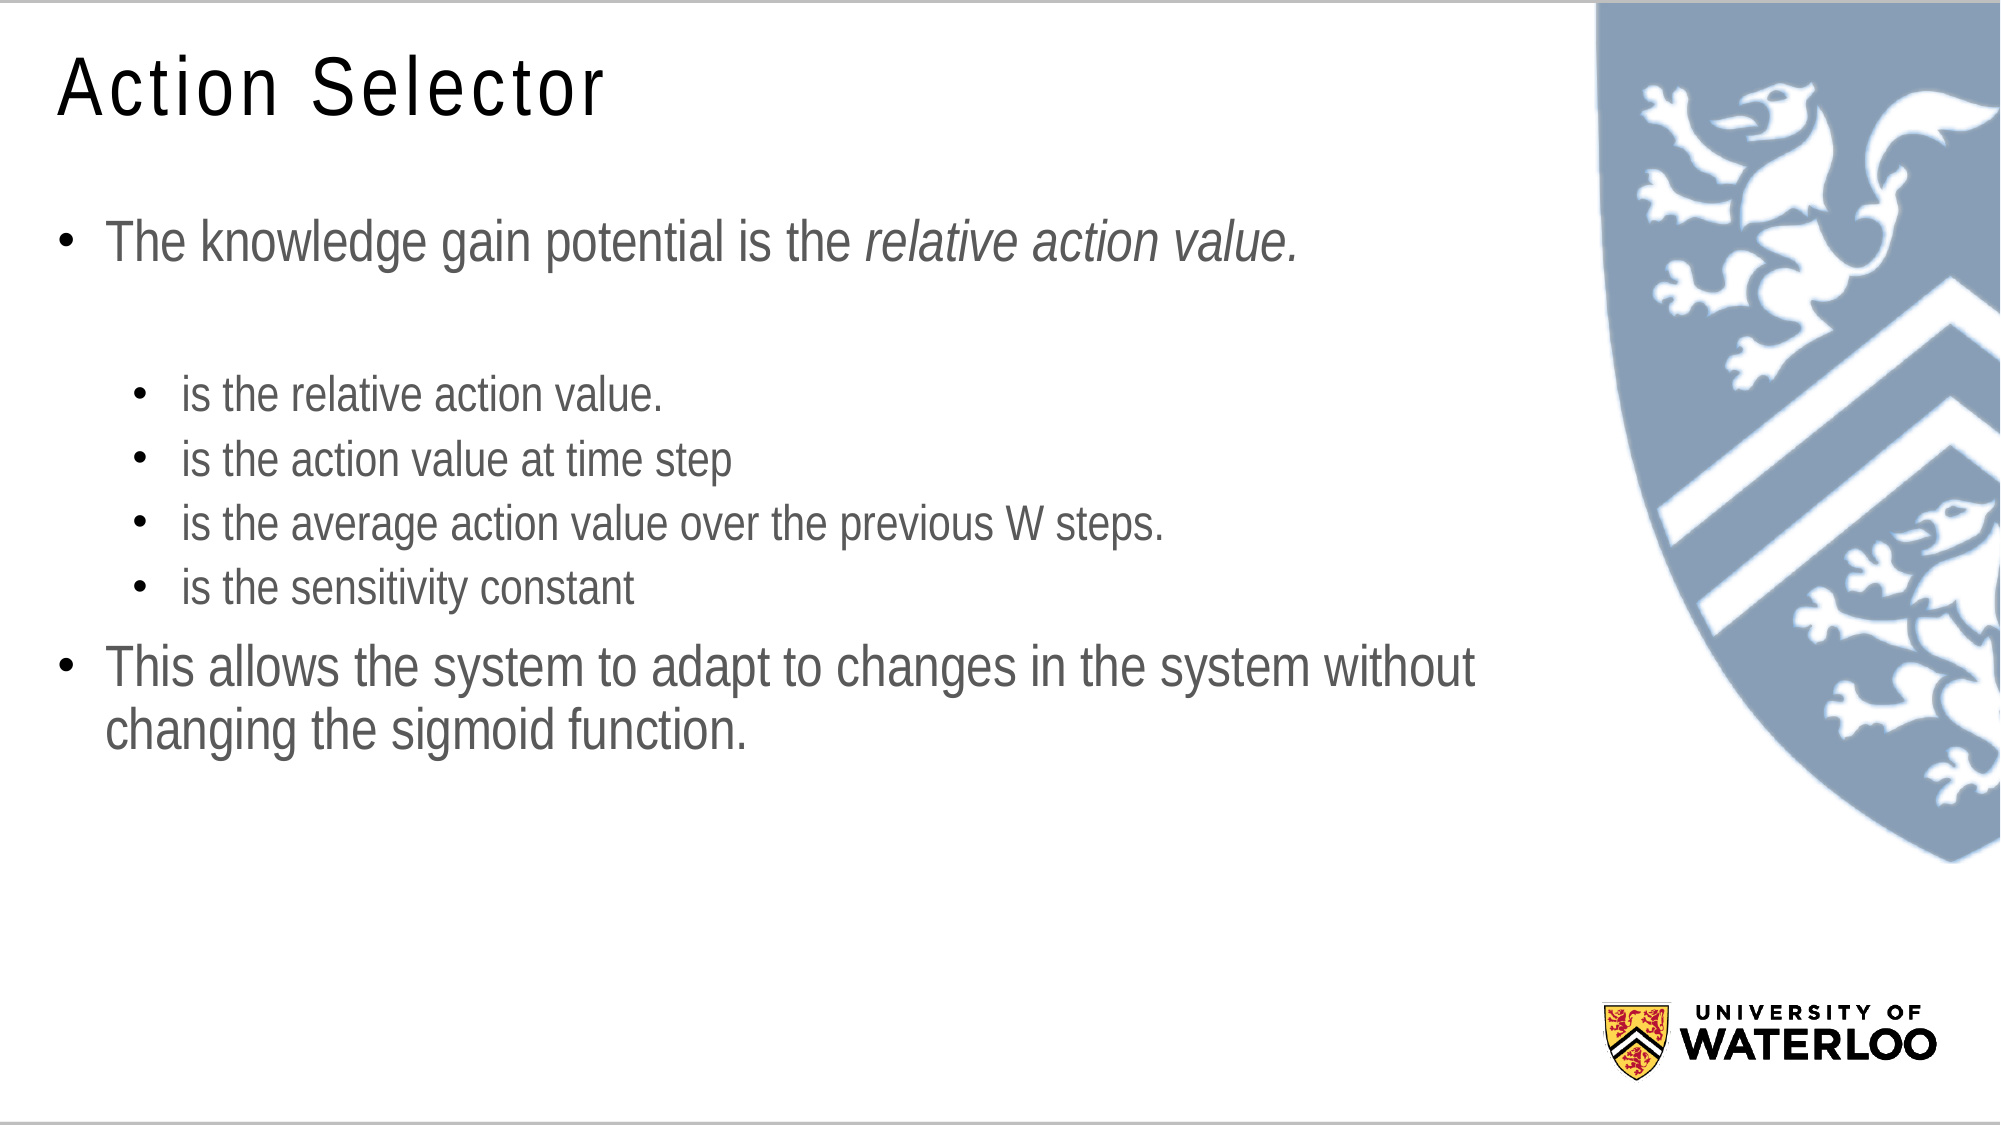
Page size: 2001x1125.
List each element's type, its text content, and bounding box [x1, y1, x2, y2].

picture [1567, 962, 1973, 1110]
title Action Selector [42, 11, 1628, 170]
